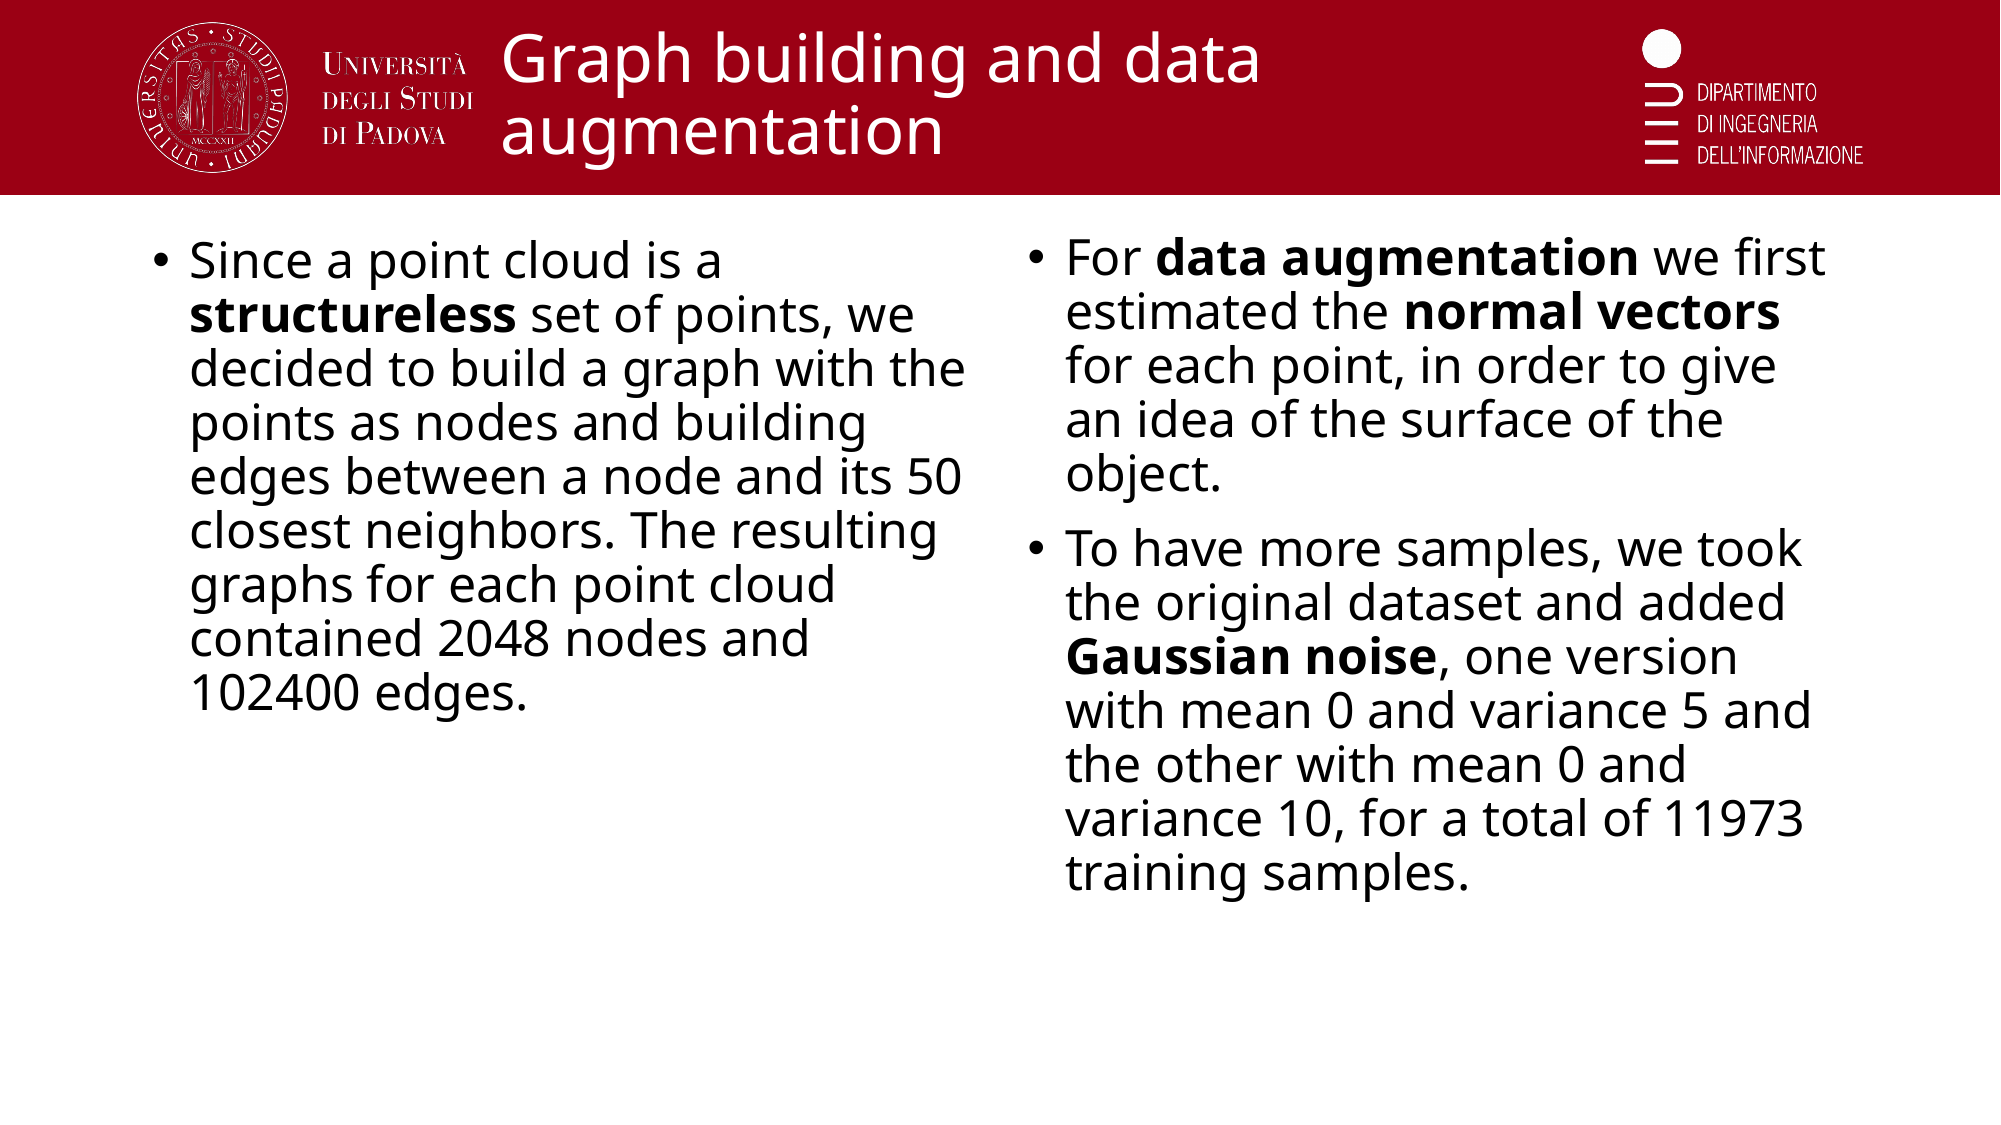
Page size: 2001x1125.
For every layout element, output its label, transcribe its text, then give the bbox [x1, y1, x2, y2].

picture [137, 22, 473, 173]
list For data augmentation we first estimated the normal vectors for each point, in order to give an idea of the surface of the object. To have more samples, we took the original dataset and added Gaussian noise, one version with mean 0 and variance 5 and the other with mean 0 and variance 10, for a total of 11973 training samples. [1012, 224, 1863, 1014]
title Graph building and data augmentation [485, 21, 1638, 172]
list Since a point cloud is a structureless set of points, we decided to build a graph with the points as nodes and building edges between a node and its 50 closest neighbors. The resulting graphs for each point cloud contained 2048 nodes and 102400 edges. [137, 228, 988, 1017]
picture [1642, 29, 1863, 164]
